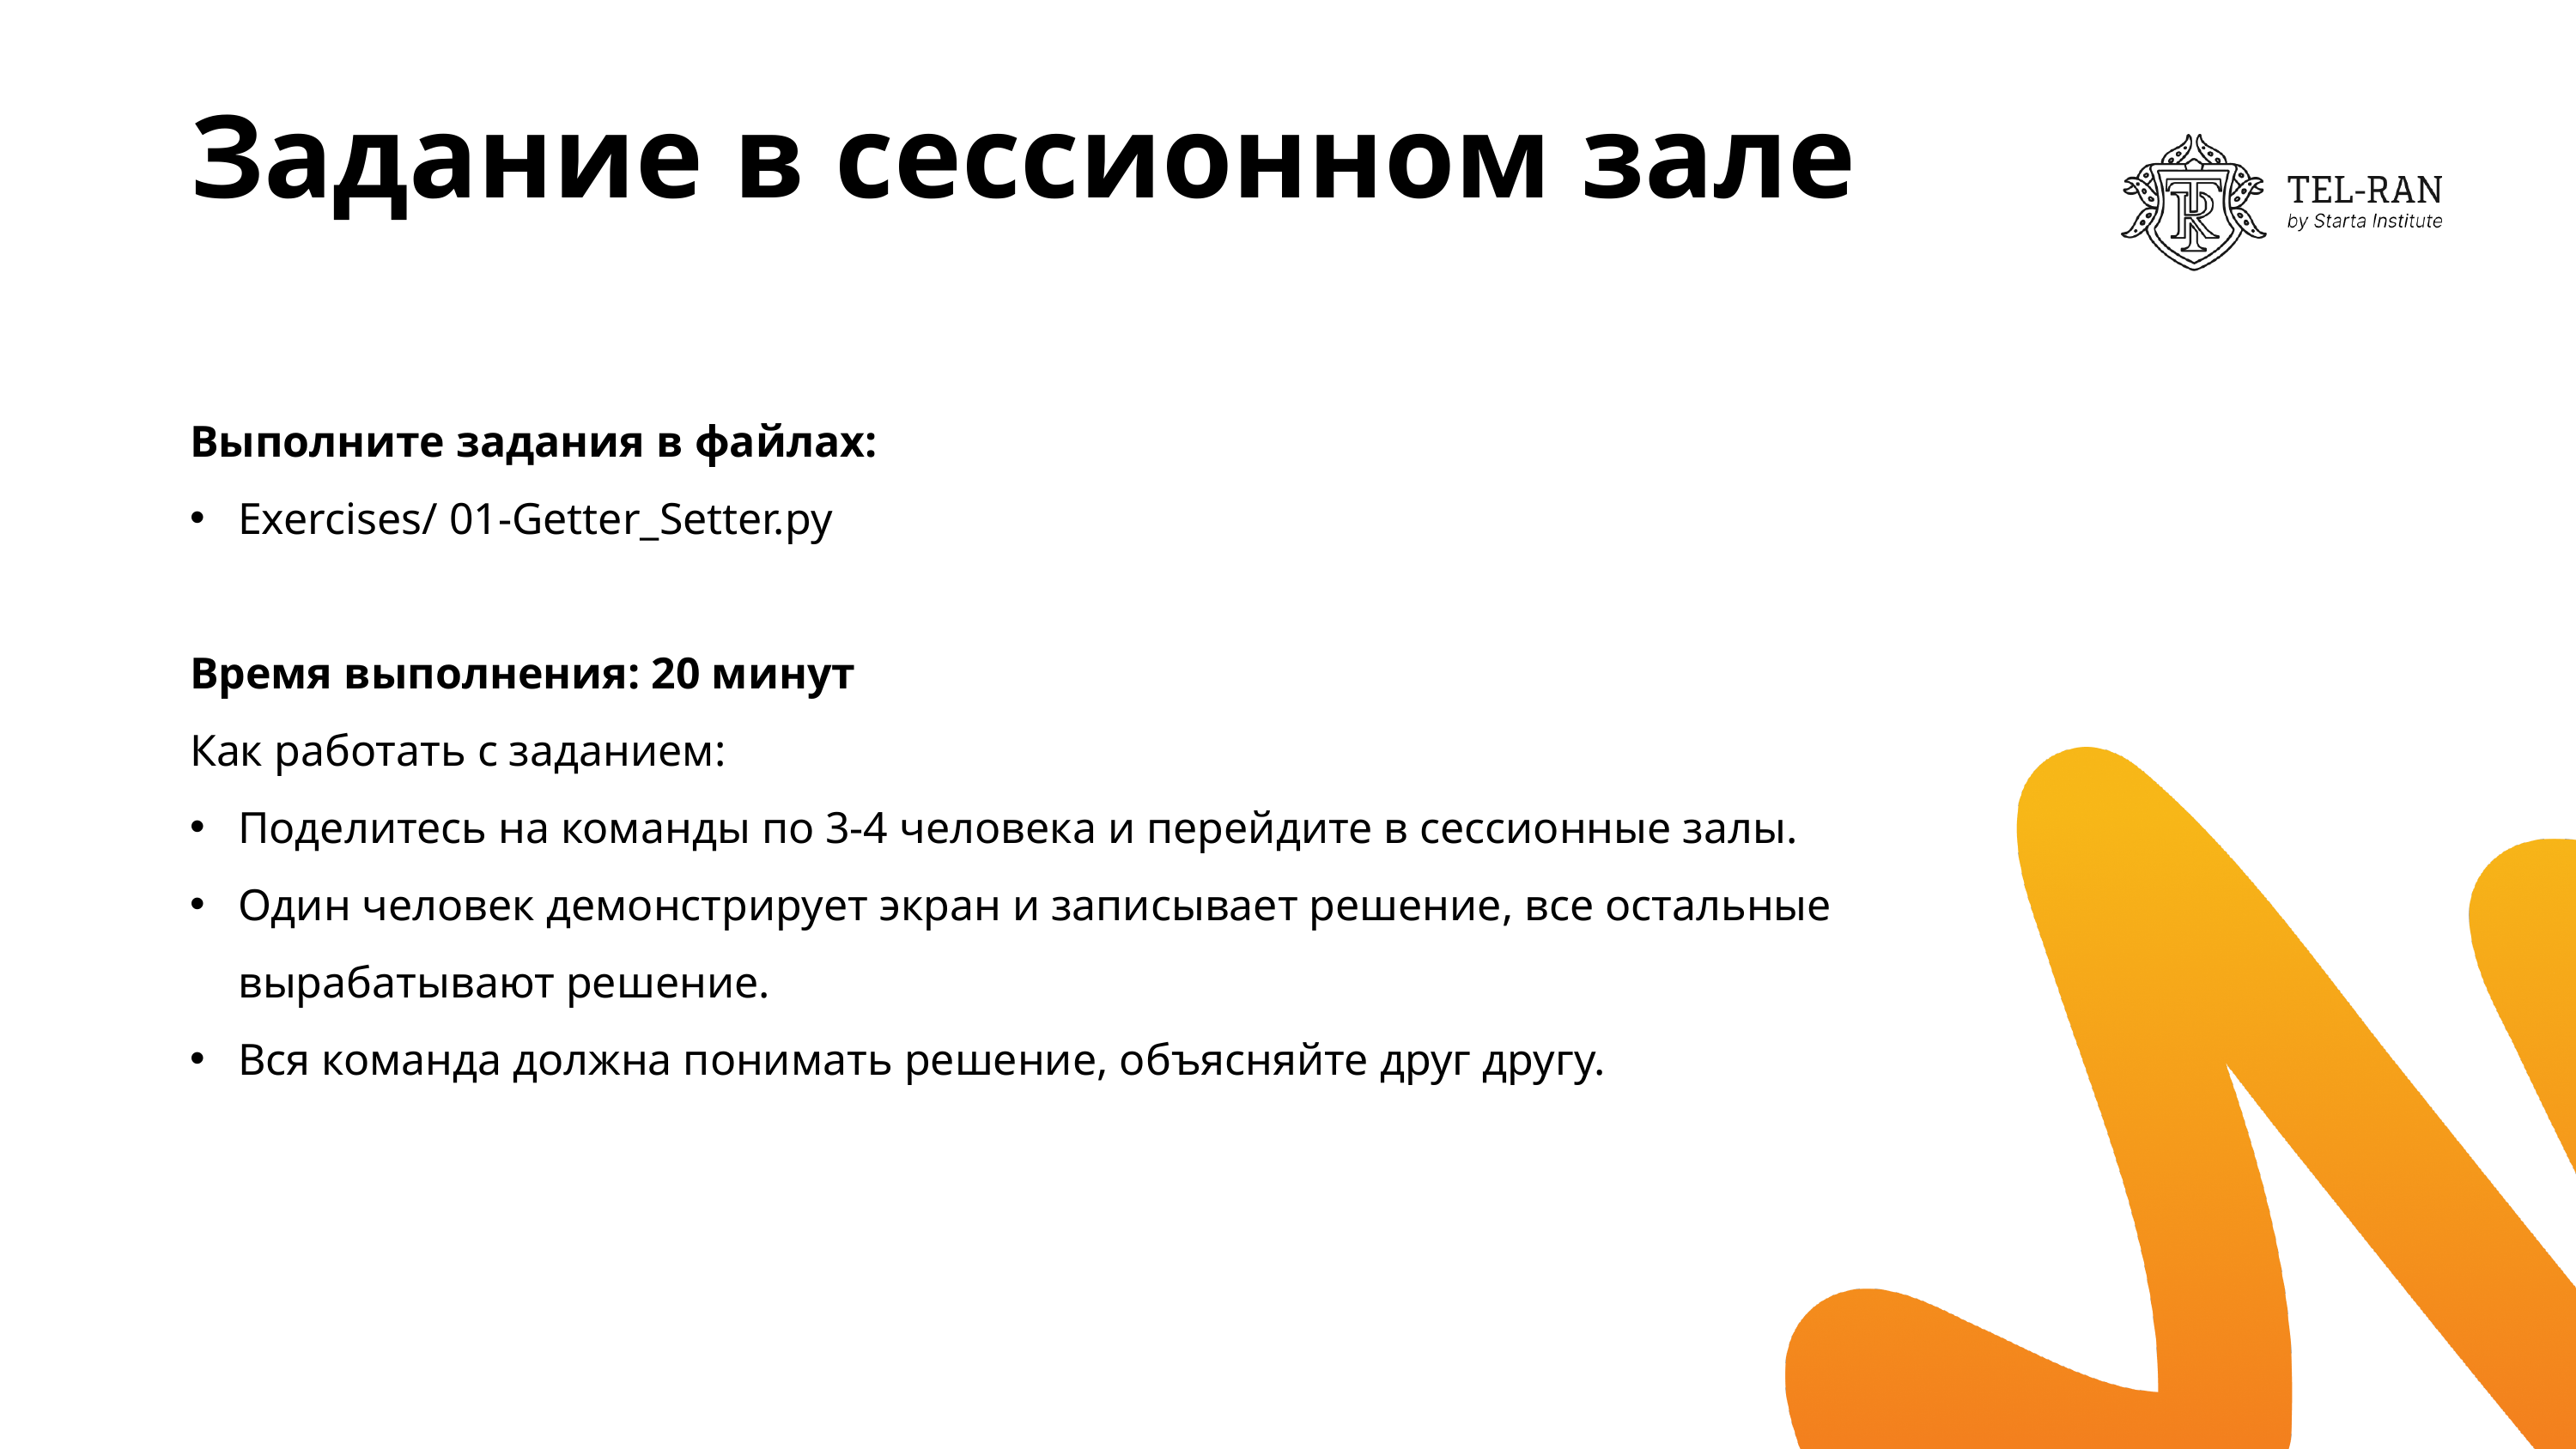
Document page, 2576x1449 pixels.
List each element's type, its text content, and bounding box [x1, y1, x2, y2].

picture [2121, 134, 2442, 271]
title Задание в сессионном зале [177, 76, 2107, 358]
picture [1620, 747, 2576, 1449]
text_box Выполните задания в файлах: Exercises/ 01-Getter_Setter.py Время выполнения: 20 минут Как работать с заданием: Поделитесь на команды по 3-4 человека и перейдите в сессионные залы. Один человек демонстрирует экран и записывает решение, все остальные вырабатывают решение. Вся команда должна понимать решение, объясняйте друг другу. [177, 382, 2006, 1090]
